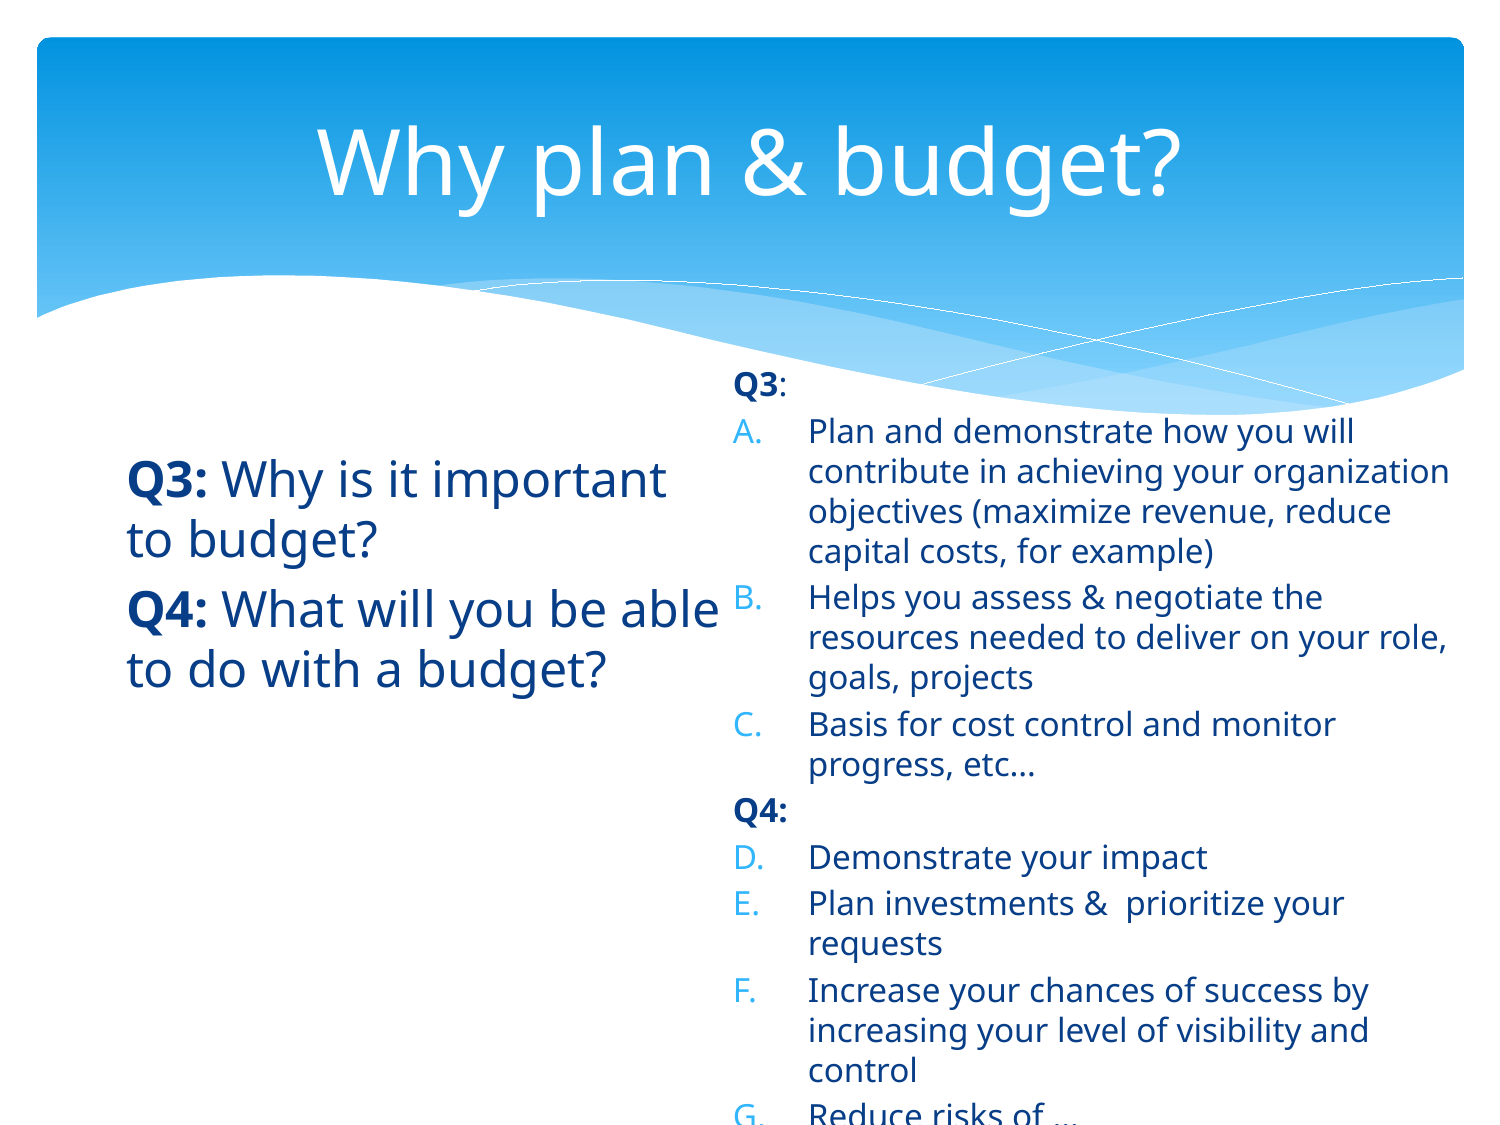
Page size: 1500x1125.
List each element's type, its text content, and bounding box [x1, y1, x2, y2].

title Why plan & budget? [75, 55, 1425, 261]
list Q3: Plan and demonstrate how you will contribute in achieving your organization objectives (maximize revenue, reduce capital costs, for example) Helps you assess & negotiate the resources needed to deliver on your role, goals, projects Basis for cost control and monitor progress, etc… Q4: Demonstrate your impact Plan investments & prioritize your requests Increase your chances of success by increasing your level of visibility and control Reduce risks of … Increase your ability to deliver an IT project on time and within budget, etc… [717, 355, 1485, 1089]
list Q3: Why is it important to budget? Q4: What will you be able to do with a budget? [111, 439, 717, 1005]
